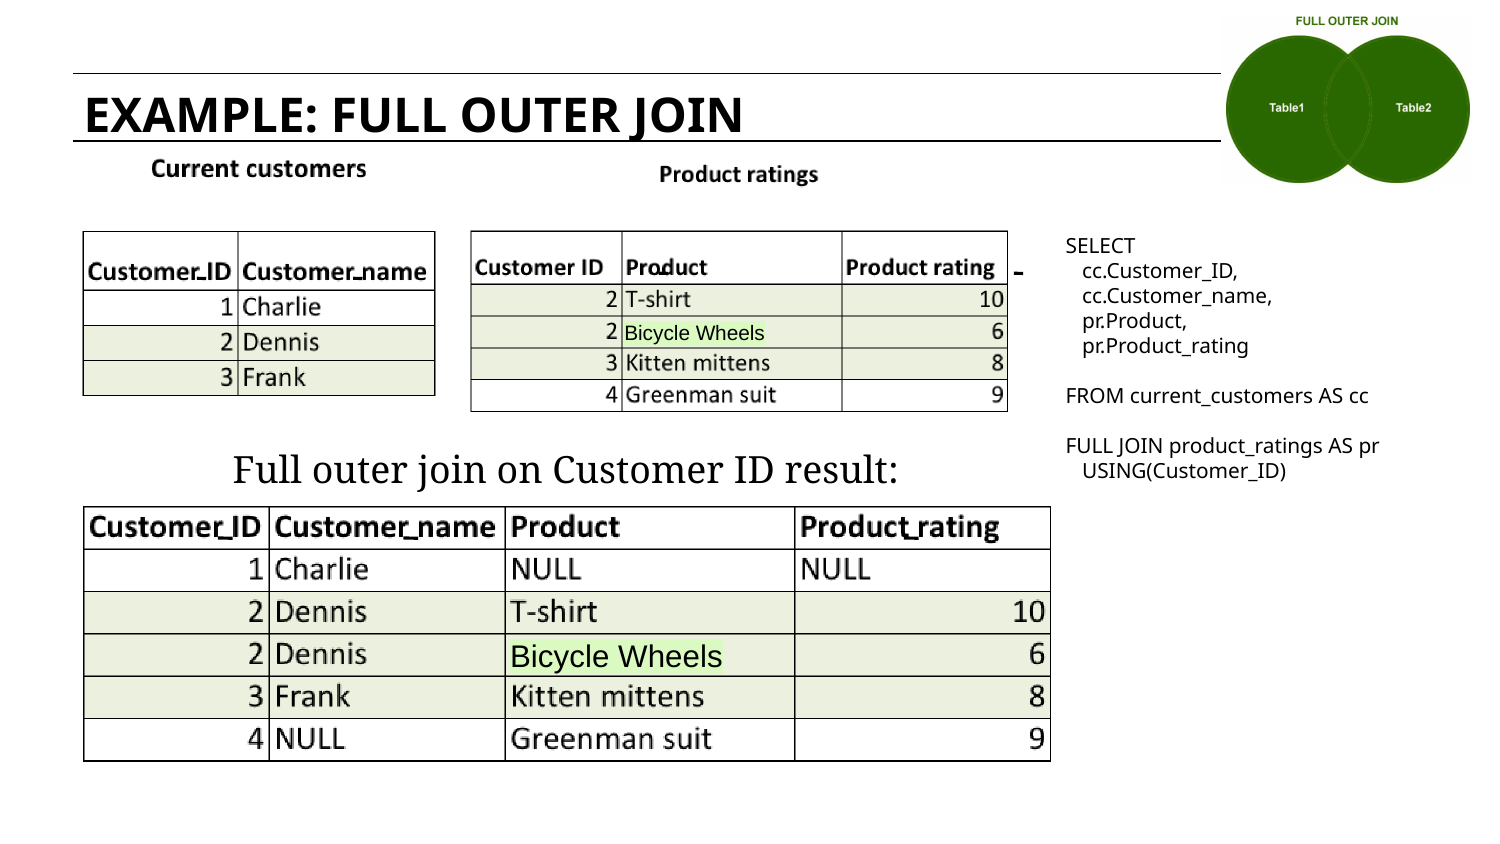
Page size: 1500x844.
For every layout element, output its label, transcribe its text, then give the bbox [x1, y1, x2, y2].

text_box Full outer join on Customer ID result: [87, 441, 1045, 496]
text_box SELECT cc.Customer_ID, cc.Customer_name, pr.Product, pr.Product_rating FROM current_customers AS cc FULL JOIN product_ratings AS pr USING(Customer_ID) [1054, 222, 1500, 749]
picture [73, 143, 441, 403]
picture [465, 150, 1014, 418]
picture [1221, 15, 1474, 187]
picture [77, 500, 1056, 767]
title EXAMPLE: FULL OUTER JOIN [72, 79, 1216, 149]
